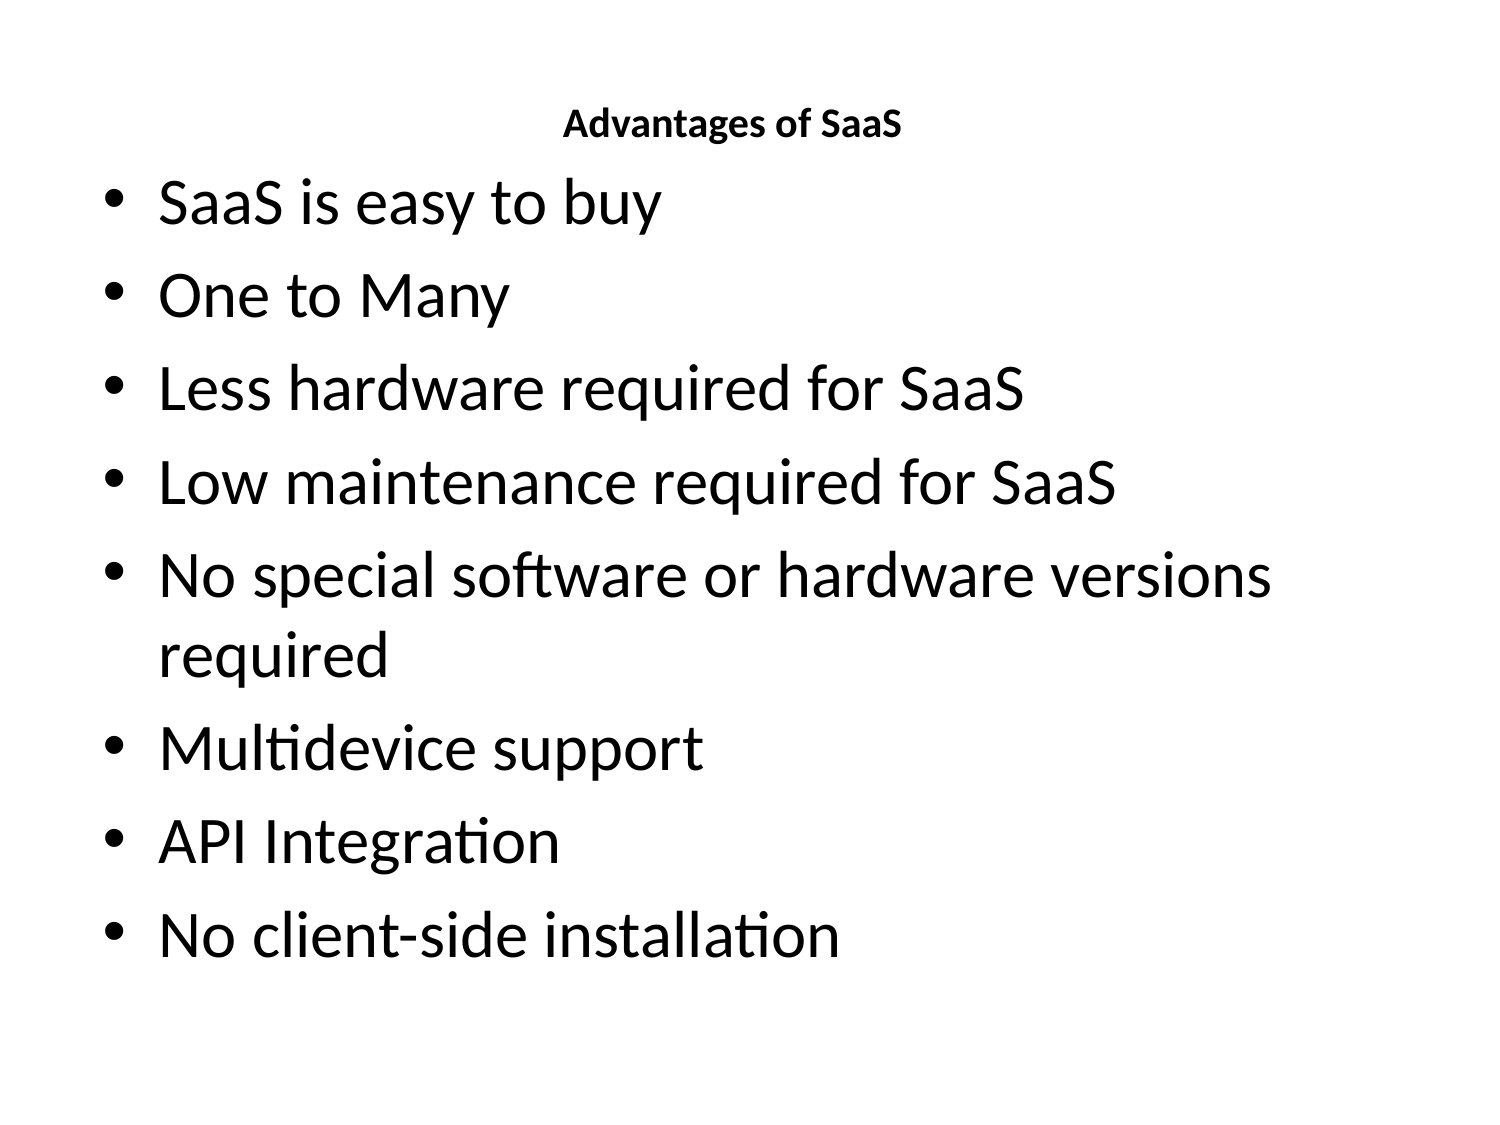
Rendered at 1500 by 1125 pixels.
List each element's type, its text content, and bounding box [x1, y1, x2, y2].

title Advantages of SaaS [62, 87, 1413, 205]
list SaaS is easy to buy One to Many Less hardware required for SaaS Low maintenance required for SaaS No special software or hardware versions required Multidevice support API Integration No client-side installation [87, 149, 1438, 1038]
